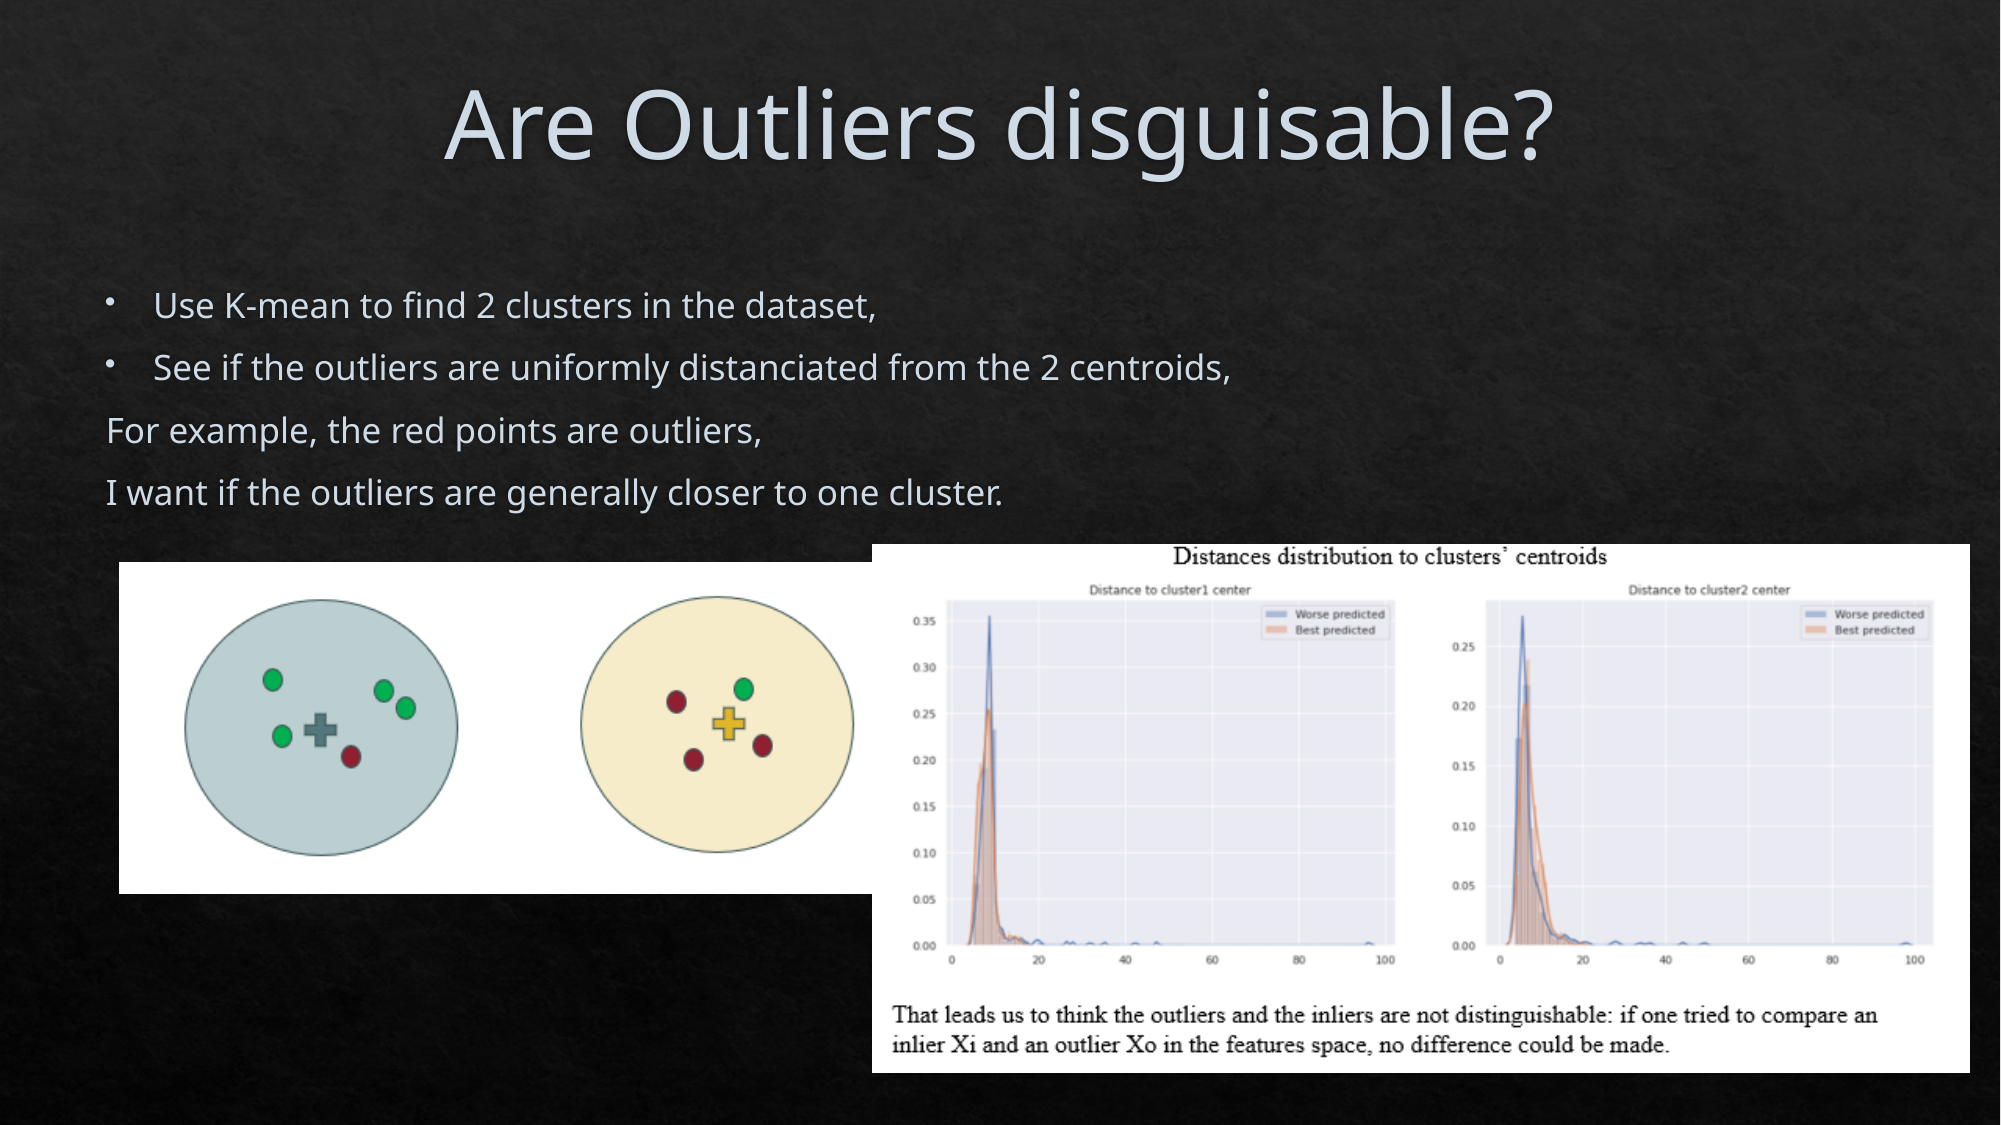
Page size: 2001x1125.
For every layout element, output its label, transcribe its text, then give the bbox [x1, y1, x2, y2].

picture [119, 544, 1970, 1073]
list Use K-mean to find 2 clusters in the dataset, See if the outliers are uniformly distanciated from the 2 centroids, For example, the red points are outliers, I want if the outliers are generally closer to one cluster. [85, 271, 1254, 525]
title Are Outliers disguisable? [150, 52, 1850, 205]
